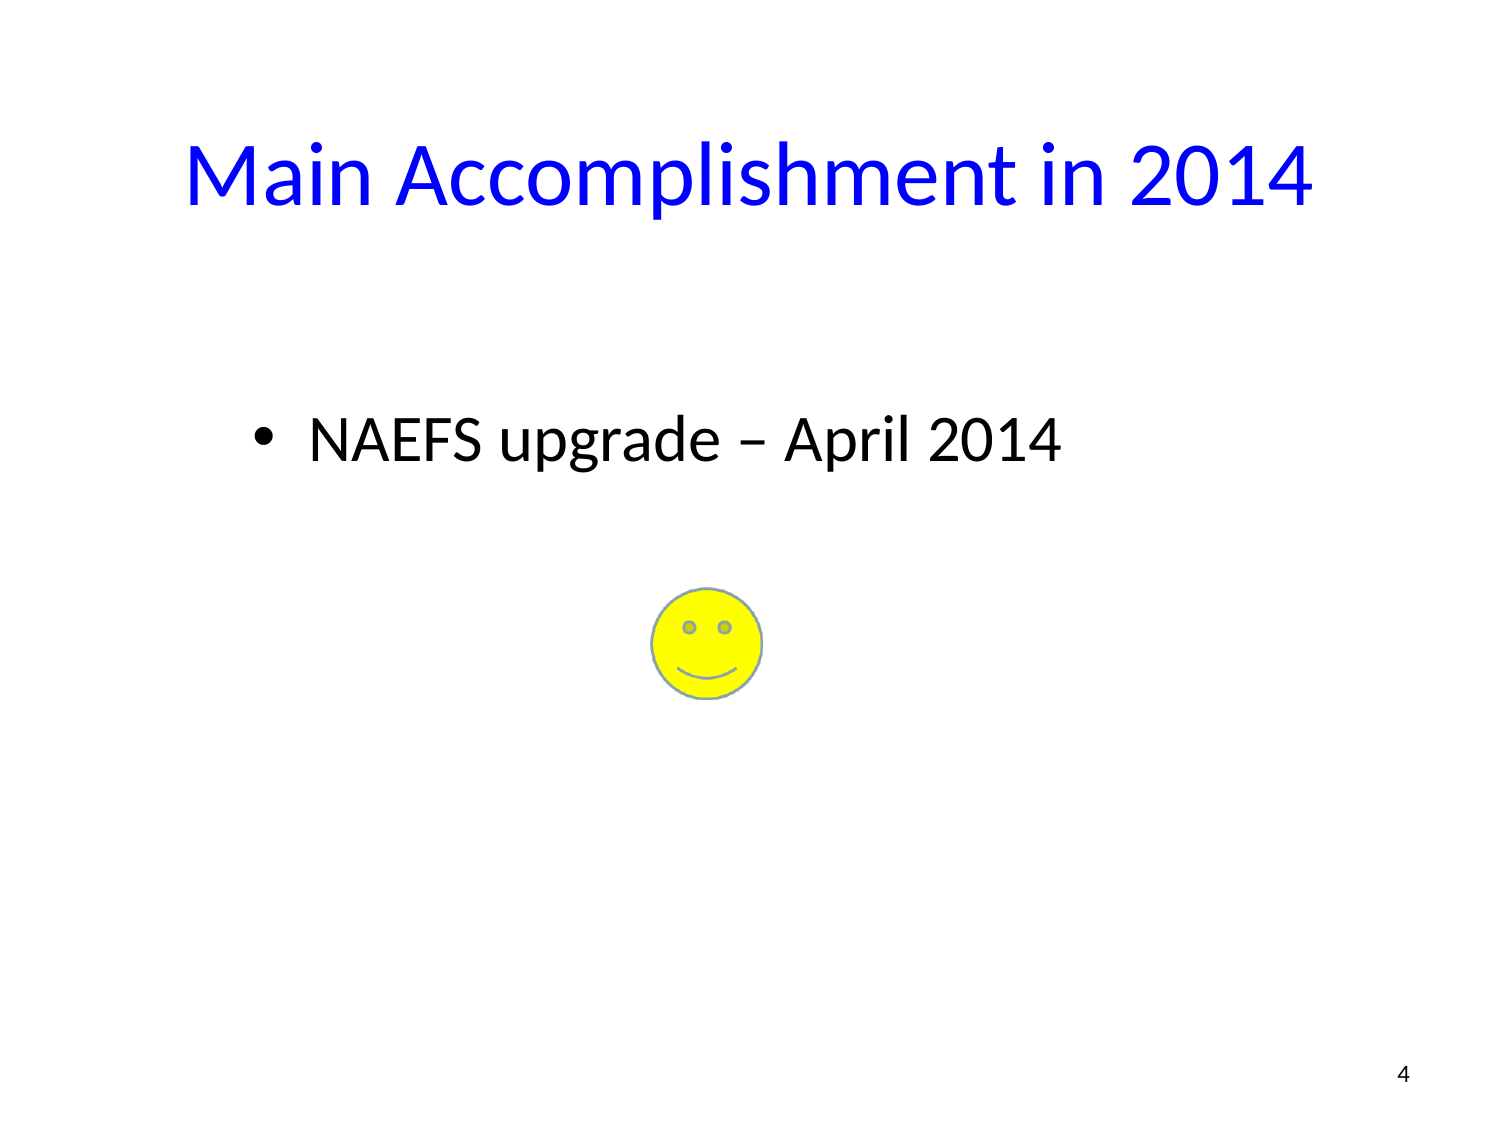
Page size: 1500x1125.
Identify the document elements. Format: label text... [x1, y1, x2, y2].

picture [649, 587, 763, 701]
slide_number 4 [1074, 1042, 1425, 1103]
list NAEFS upgrade – April 2014 [237, 387, 1250, 925]
title Main Accomplishment in 2014 [24, 37, 1475, 300]
